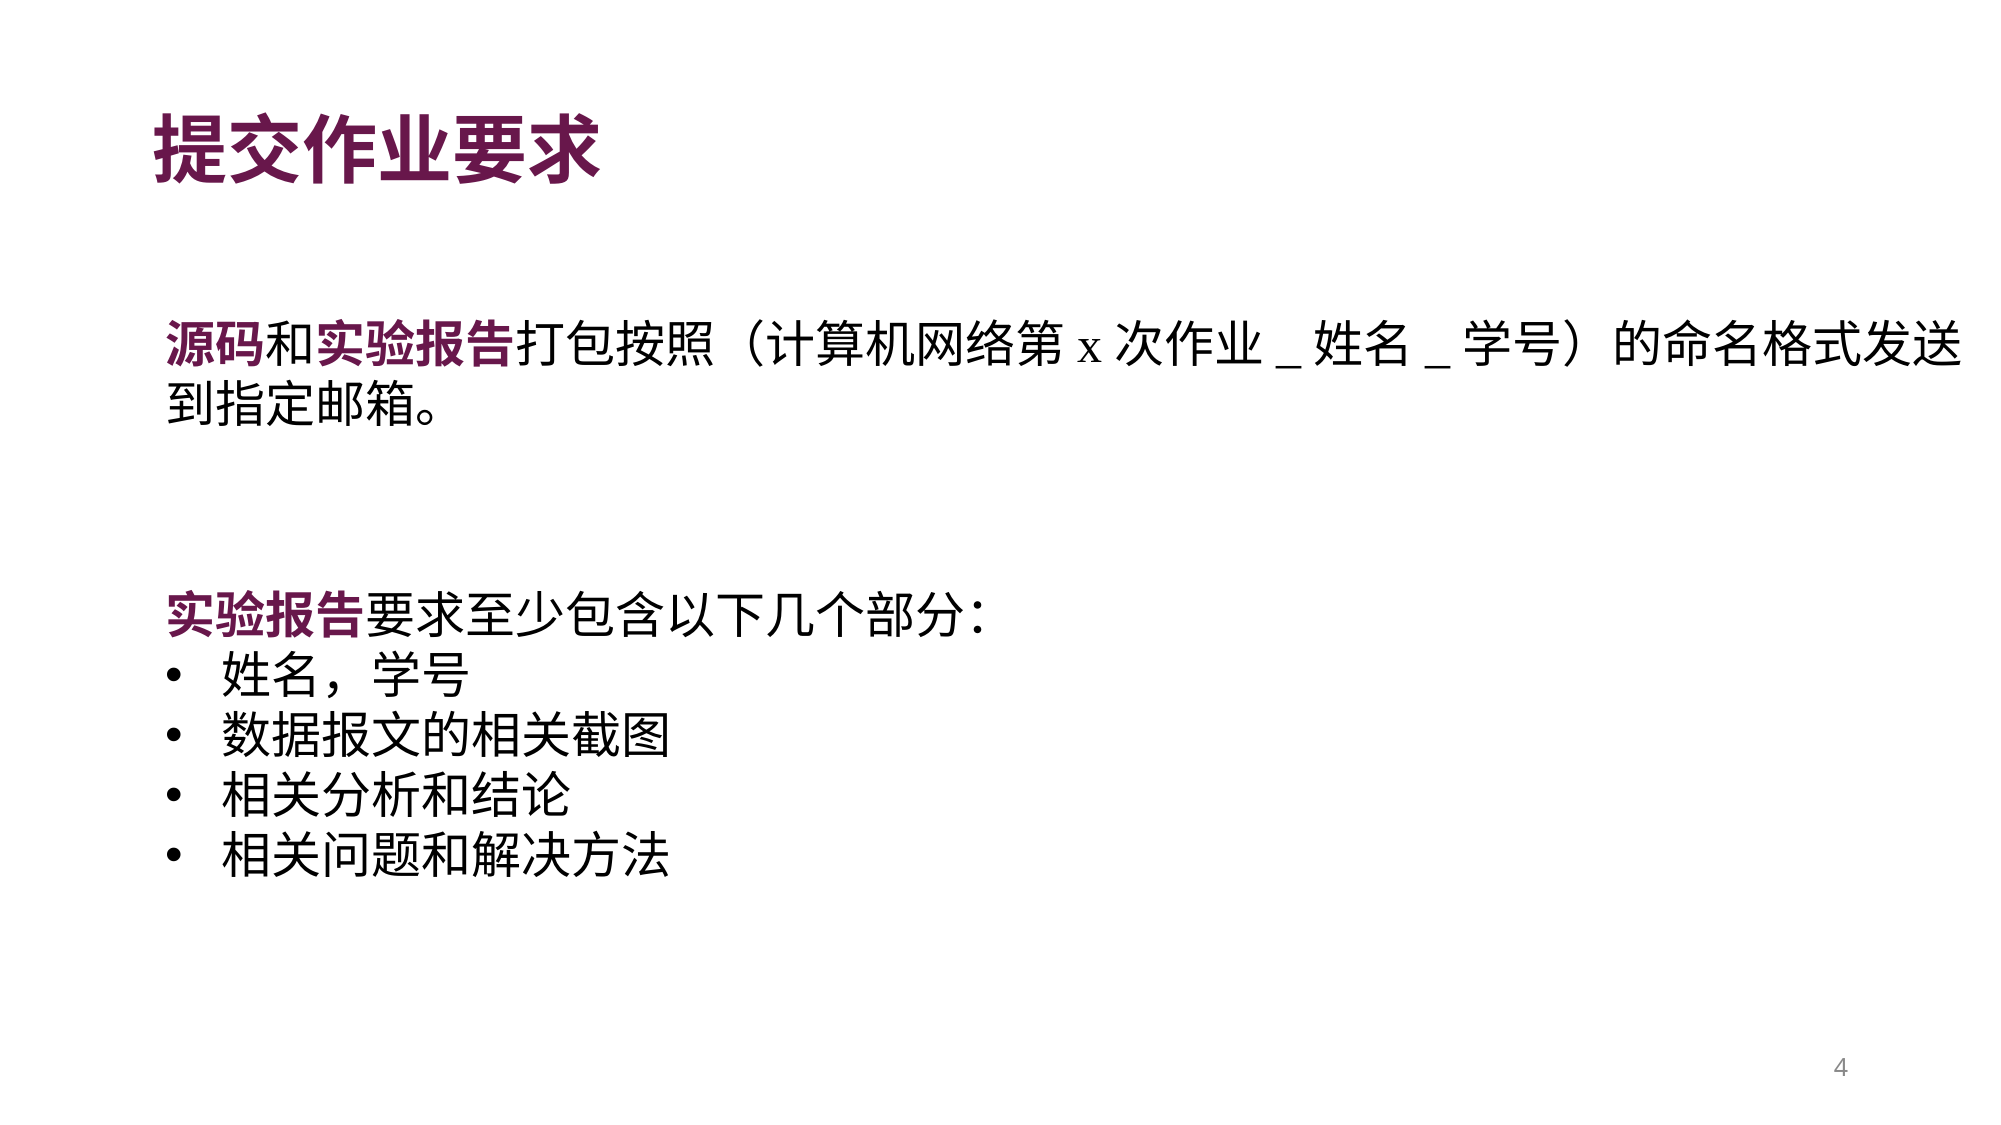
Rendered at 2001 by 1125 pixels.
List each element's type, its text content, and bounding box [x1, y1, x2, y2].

text_box 源码和实验报告打包按照（计算机网络第x次作业_姓名_学号）的命名格式发送到指定邮箱。 [150, 304, 1983, 485]
text_box 实验报告要求至少包含以下几个部分： 姓名，学号 数据报文的相关截图 相关分析和结论 相关问题和解决方法 [150, 486, 1922, 892]
title 提交作业要求 [150, 51, 806, 242]
text_box 4 [1827, 1058, 1854, 1086]
